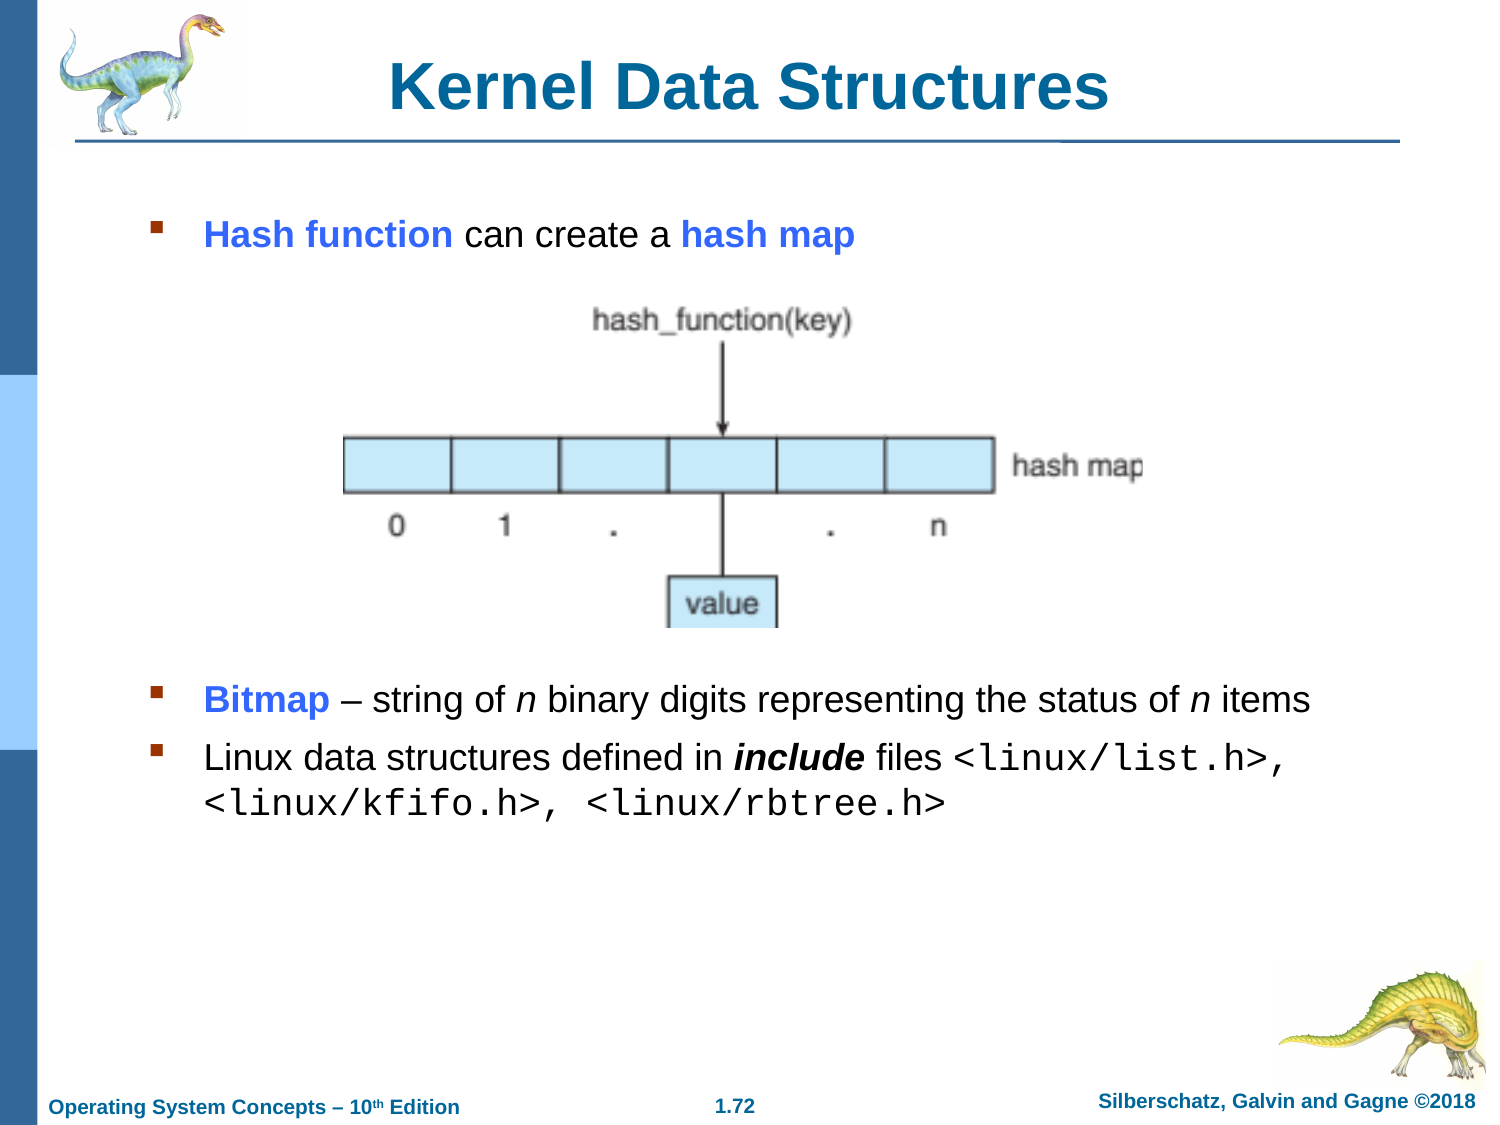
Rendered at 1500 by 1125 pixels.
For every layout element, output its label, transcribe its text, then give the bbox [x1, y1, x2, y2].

list Hash function can create a hash map Bitmap – string of n binary digits representing the status of n items Linux data structures defined in include files <linux/list.h>, <linux/kfifo.h>, <linux/rbtree.h> [132, 202, 1400, 1020]
picture [46, 0, 243, 149]
picture [1275, 959, 1486, 1090]
picture [342, 305, 1143, 628]
title Kernel Data Structures [75, 35, 1425, 131]
